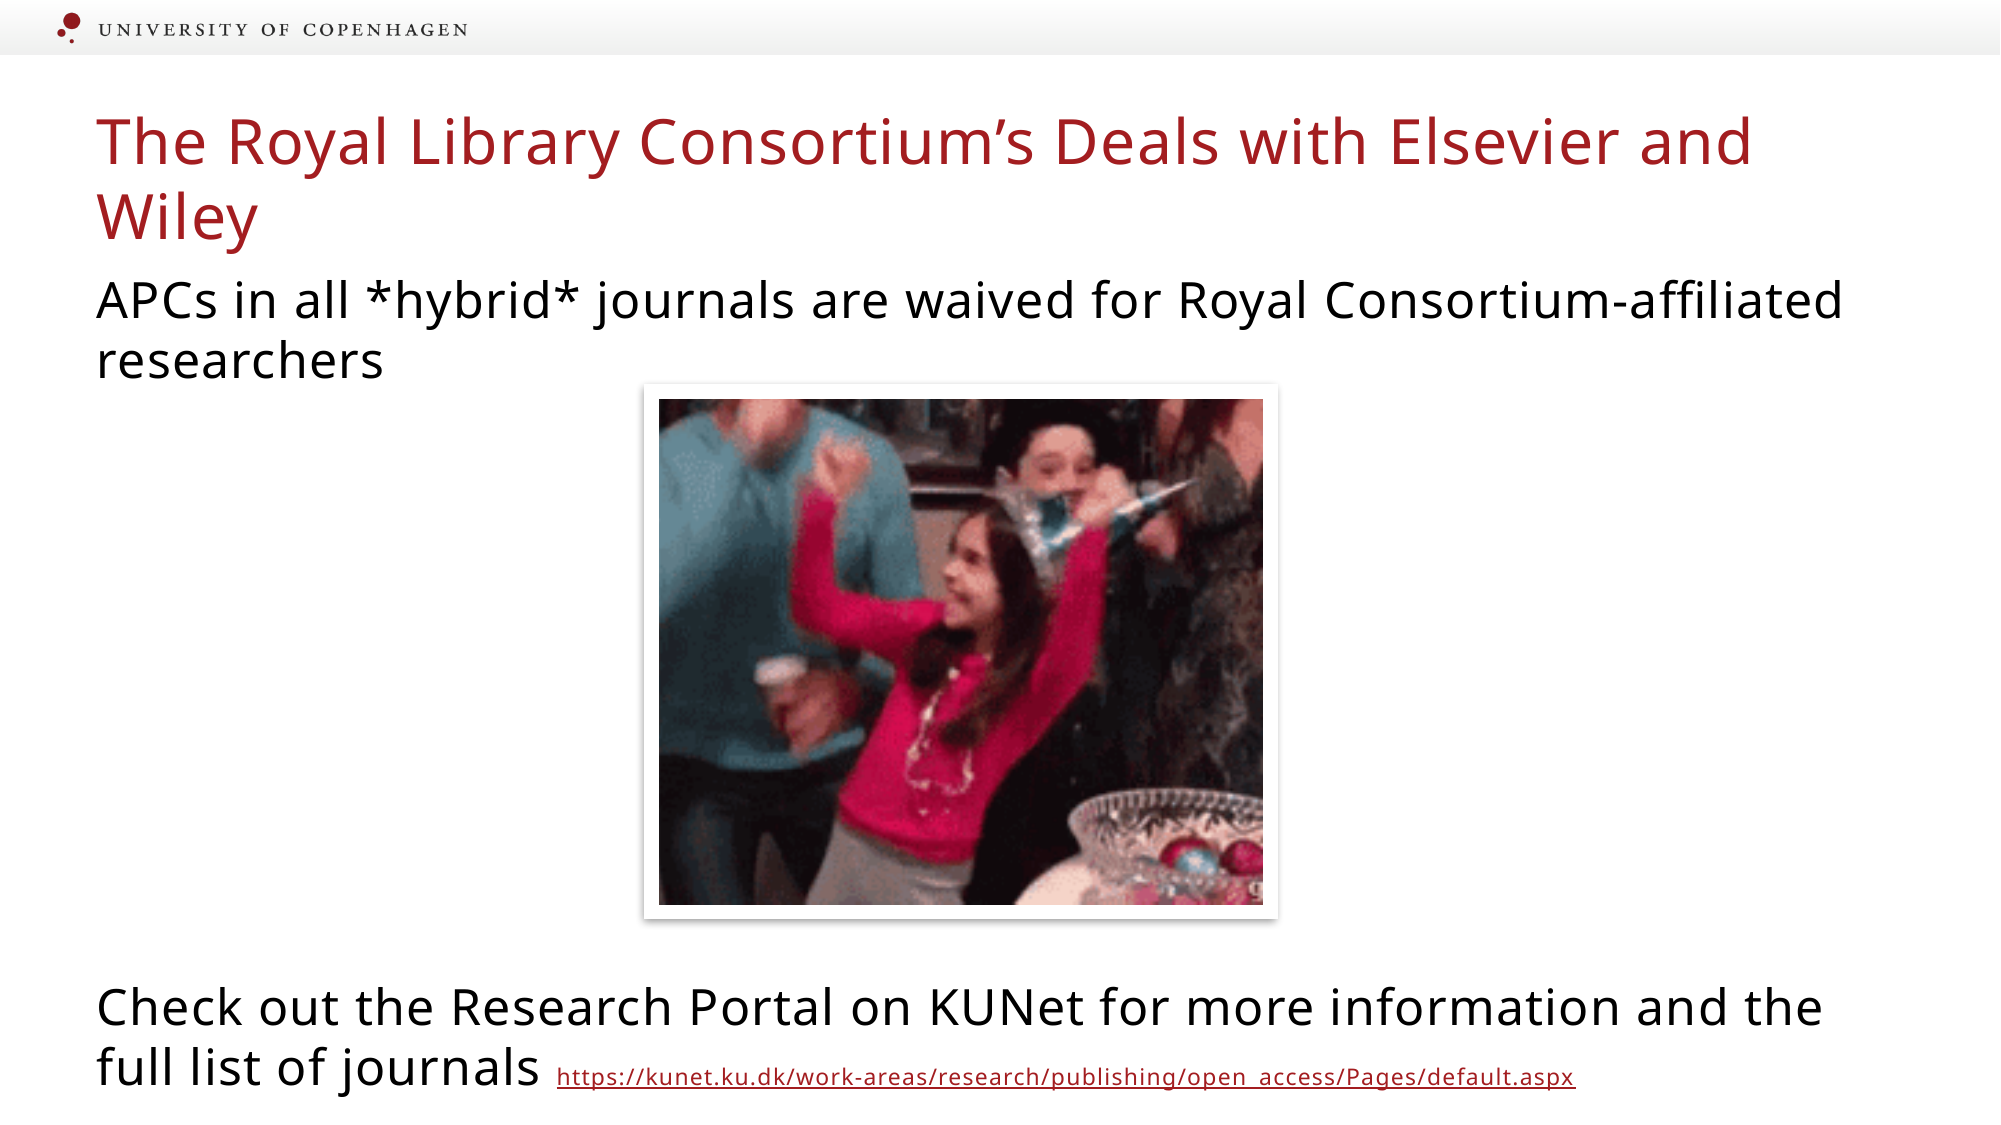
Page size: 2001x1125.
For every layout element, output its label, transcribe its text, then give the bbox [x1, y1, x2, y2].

picture [92, 15, 475, 42]
picture [658, 398, 1264, 905]
list APCs in all *hybrid* journals are waived for Royal Consortium-affiliated researchers Check out the Research Portal on KUNet for more information and the full list of journals https://kunet.ku.dk/work-areas/research/publishing/open_access/Pages/default.aspx [96, 268, 1904, 1036]
title The Royal Library Consortium’s Deals with Elsevier and Wiley [96, 101, 1904, 244]
